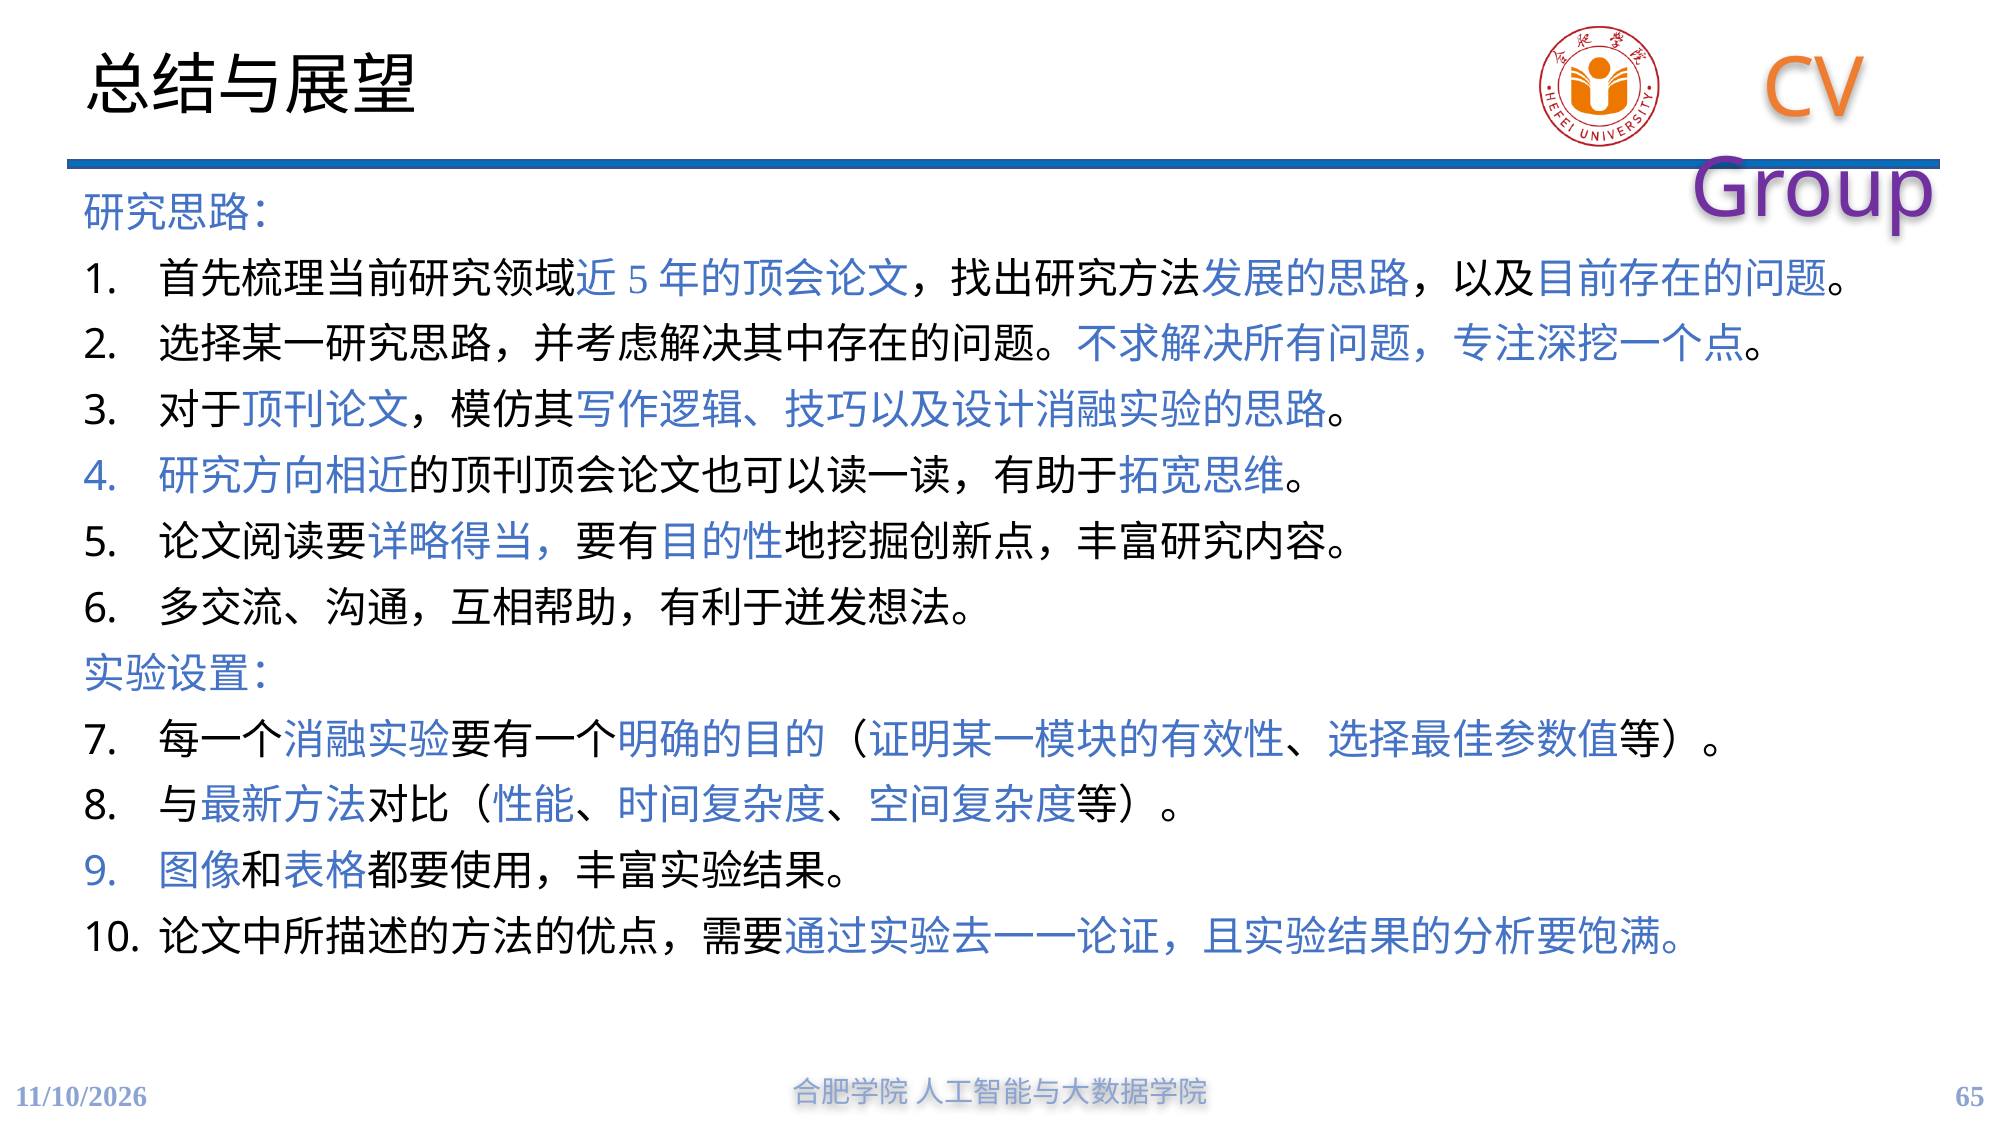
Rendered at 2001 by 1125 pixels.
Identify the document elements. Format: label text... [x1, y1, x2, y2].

list 研究思路： 首先梳理当前研究领域近5年的顶会论文，找出研究方法发展的思路，以及目前存在的问题。 选择某一研究思路，并考虑解决其中存在的问题。不求解决所有问题，专注深挖一个点。 对于顶刊论文，模仿其写作逻辑、技巧以及设计消融实验的思路。 研究方向相近的顶刊顶会论文也可以读一读，有助于拓宽思维。 论文阅读要详略得当，要有目的性地挖掘创新点，丰富研究内容。 多交流、沟通，互相帮助，有利于迸发想法。 实验设置： 每一个消融实验要有一个明确的目的（证明某一模块的有效性、选择最佳参数值等）。 与最新方法对比（性能、时间复杂度、空间复杂度等）。 图像和表格都要使用，丰富实验结果。 论文中所描述的方法的优点，需要通过实验去一一论证，且实验结果的分析要饱满。 [68, 183, 1940, 1014]
title 总结与展望 [69, 32, 903, 143]
footer 合肥学院 人工智能与大数据学院 [662, 1065, 1338, 1125]
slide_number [0, 1065, 450, 1125]
picture [1530, 19, 1668, 150]
slide_number 65 [1550, 1065, 2000, 1125]
